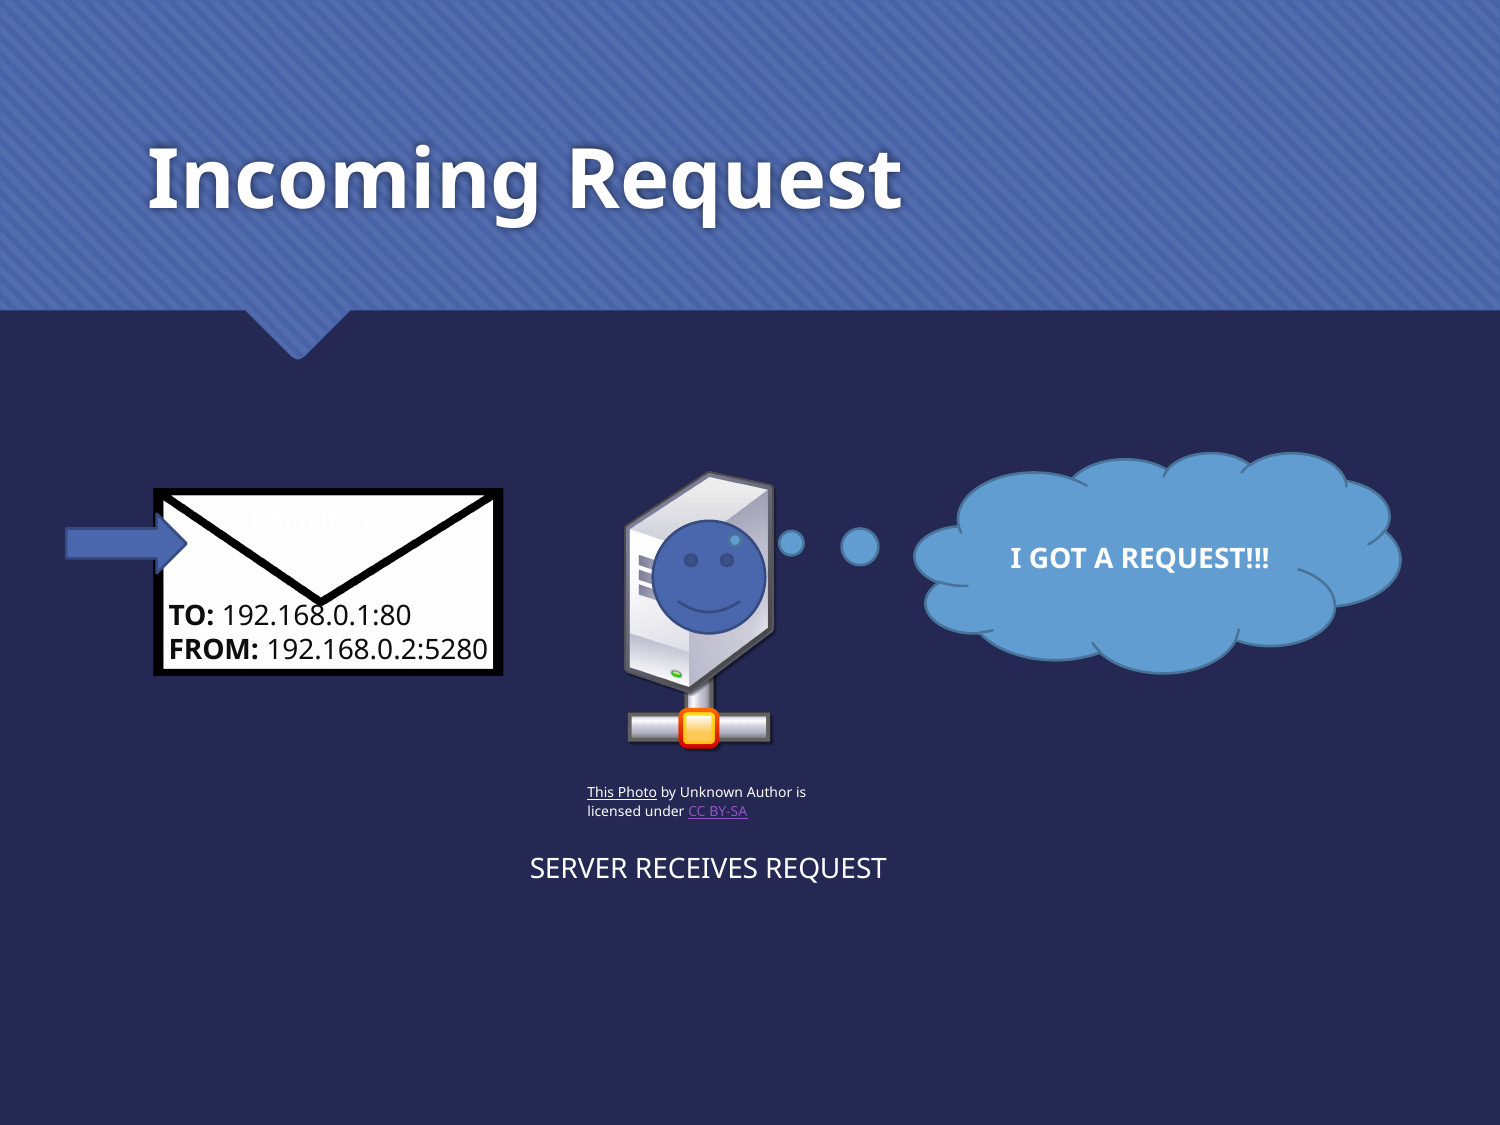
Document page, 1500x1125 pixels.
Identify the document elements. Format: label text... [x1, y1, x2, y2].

title Incoming Request [132, 73, 1368, 233]
text_box I GOT A REQUEST!!! [846, 527, 880, 567]
text_box [64, 527, 114, 560]
text_box This Photo by Unknown Author is licensed under CC BY-SA [572, 776, 846, 829]
picture [555, 467, 846, 758]
text_box I GOT A REQUEST!!! [913, 451, 1402, 675]
text_box SERVER RECEIVES REQUEST [515, 842, 902, 892]
picture [114, 421, 542, 731]
